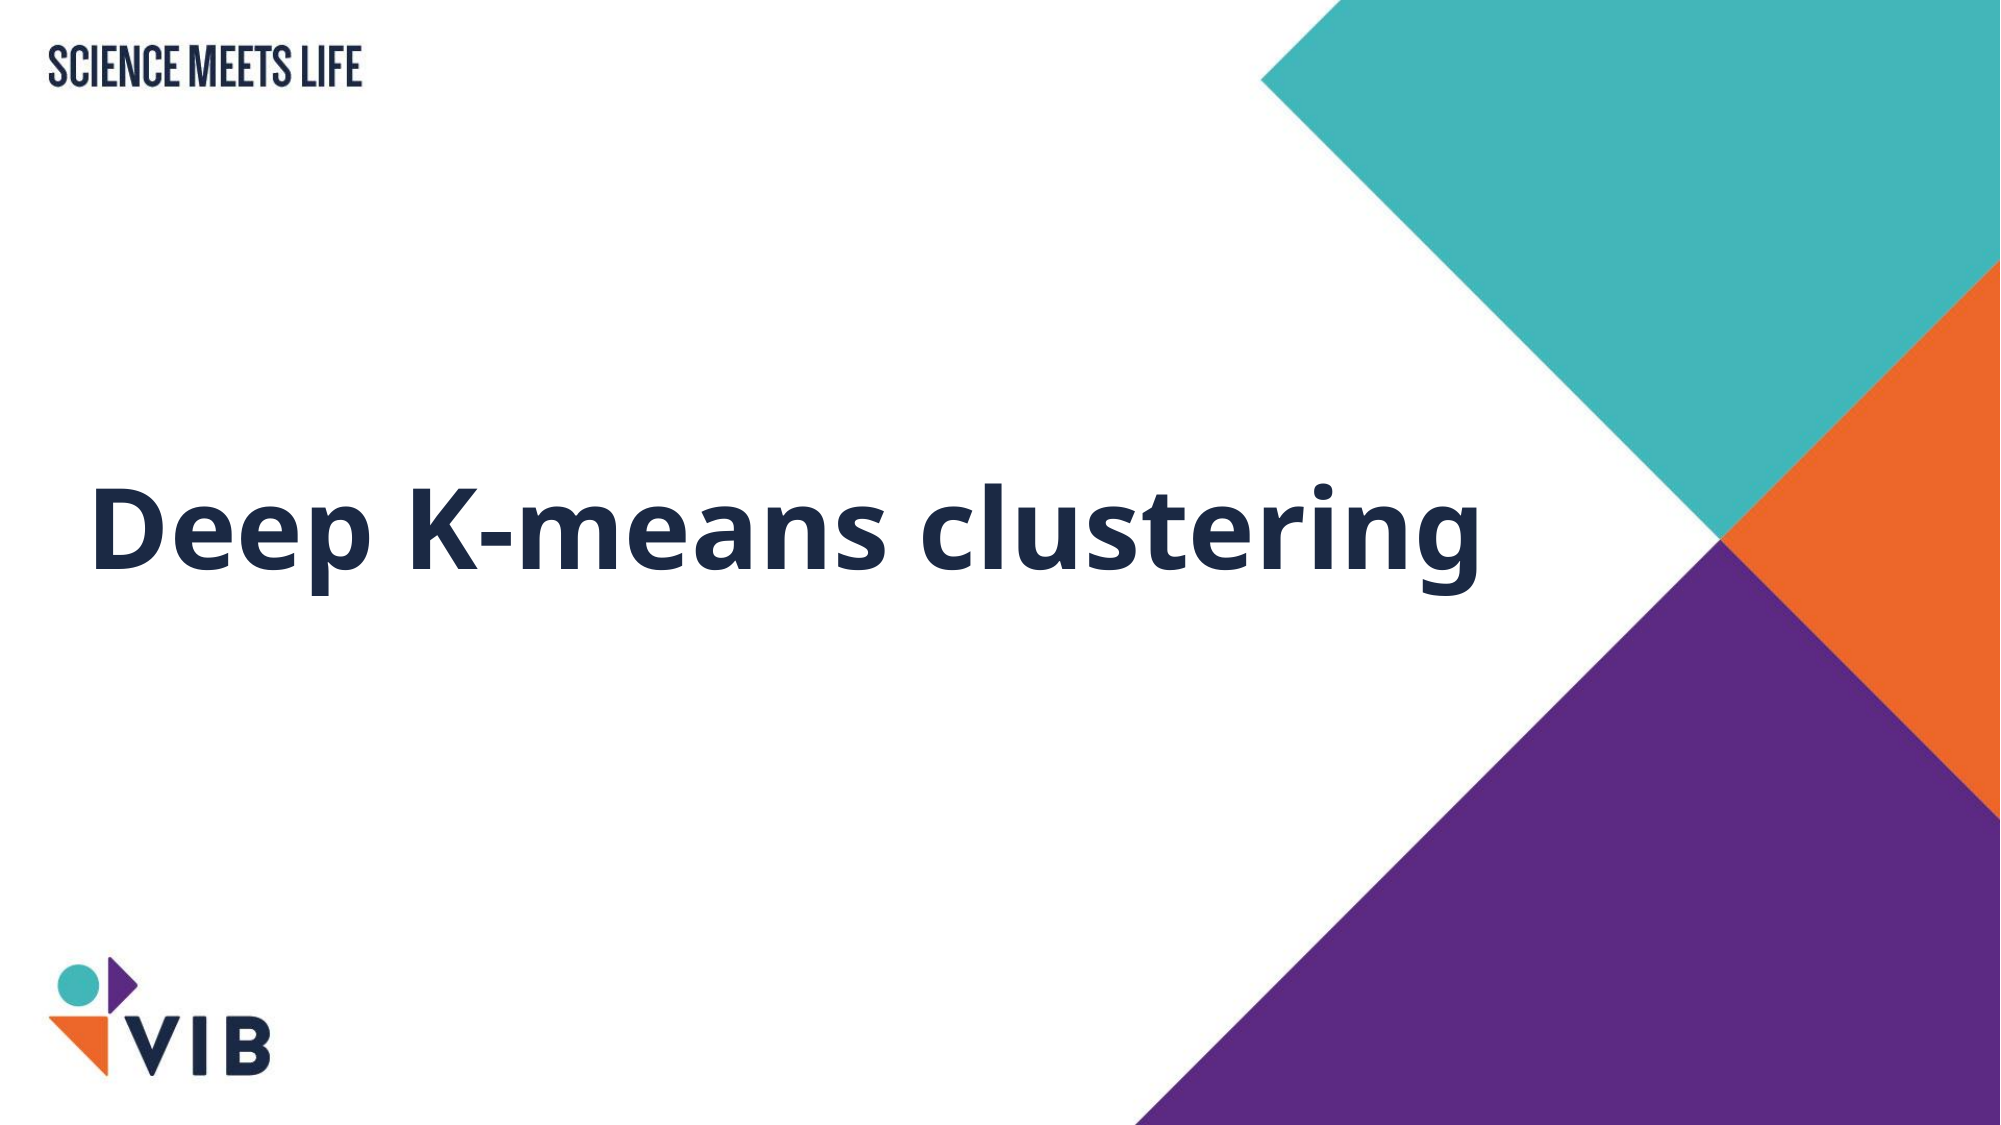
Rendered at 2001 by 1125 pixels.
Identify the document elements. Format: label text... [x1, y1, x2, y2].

title Deep K-means clustering [71, 209, 1553, 602]
picture [0, 0, 2000, 1125]
